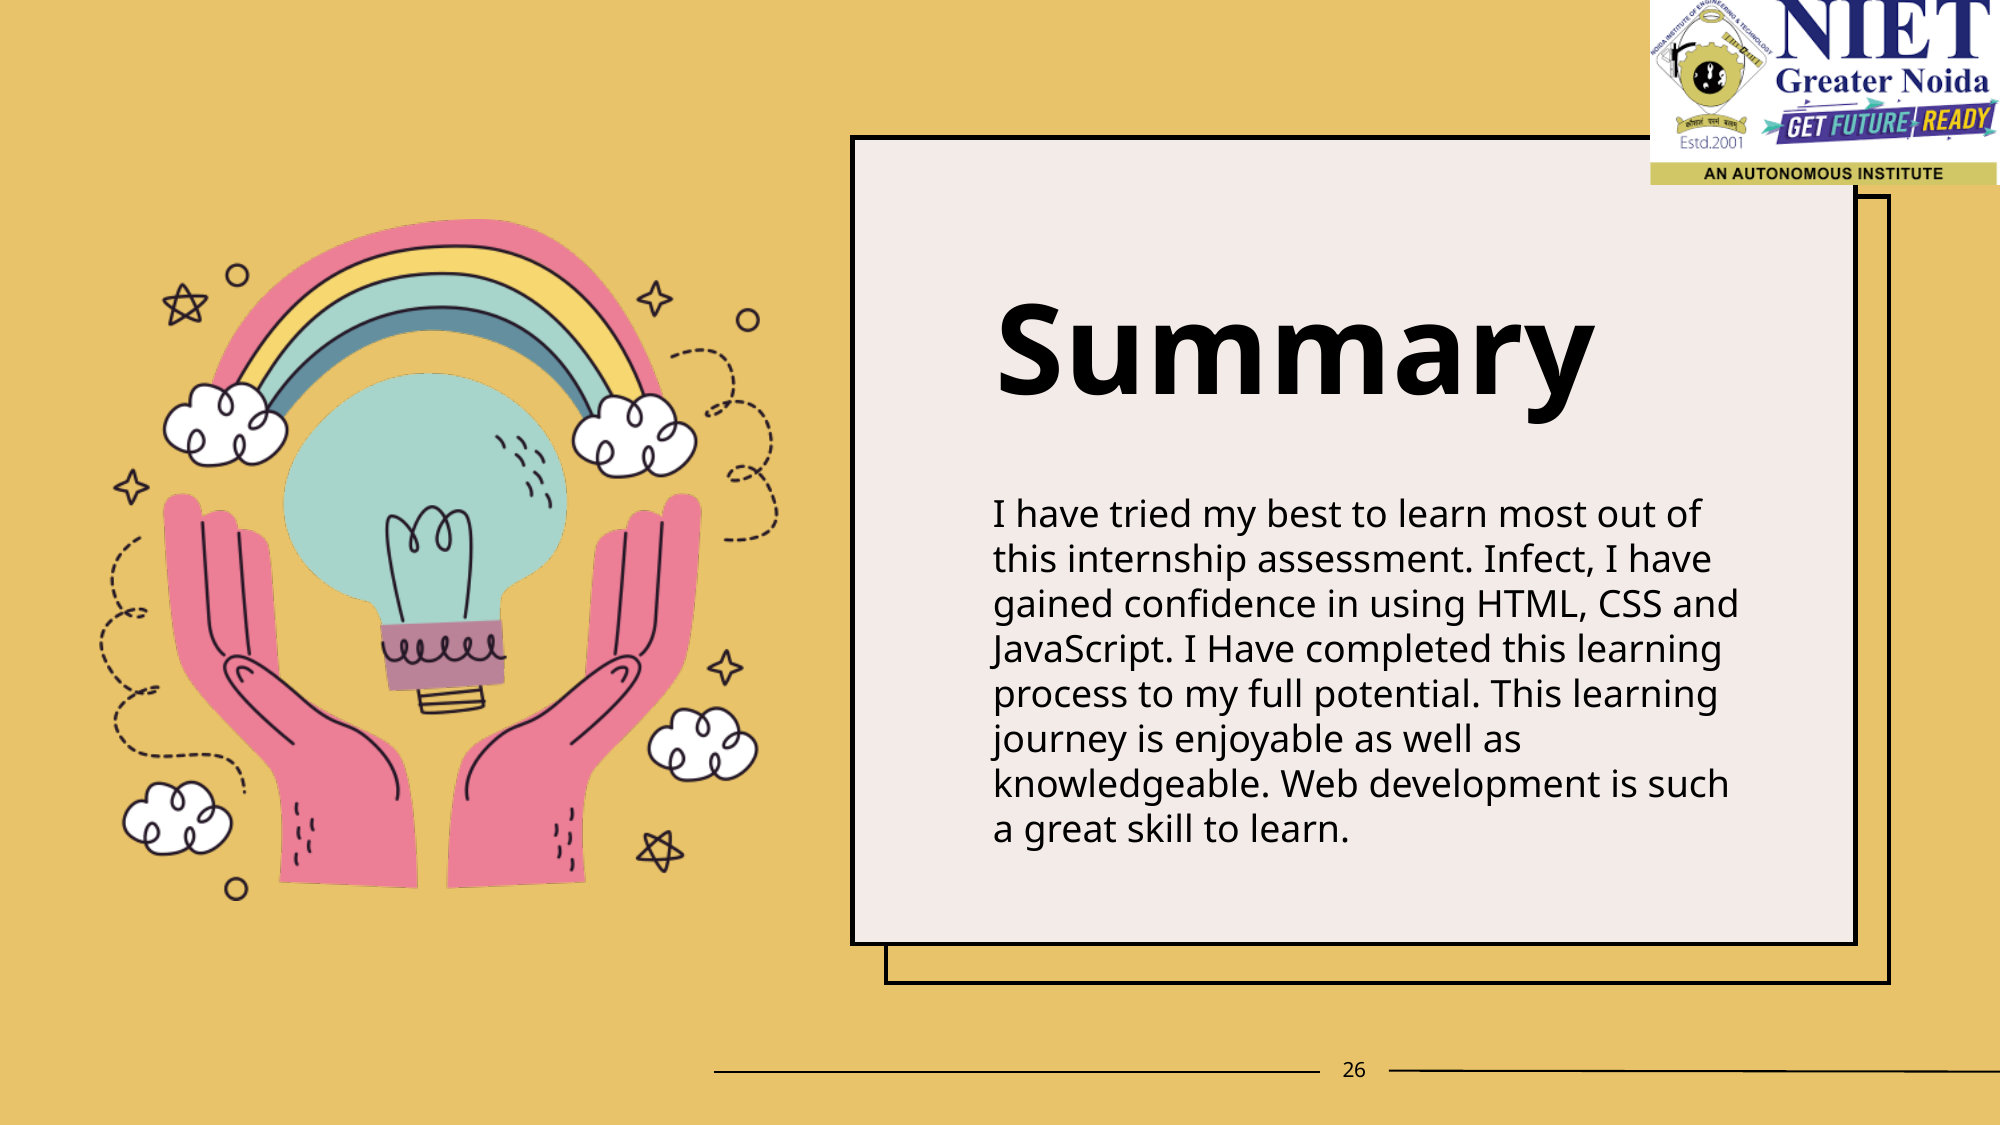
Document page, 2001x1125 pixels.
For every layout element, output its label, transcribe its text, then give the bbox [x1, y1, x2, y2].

picture [98, 219, 780, 901]
slide_number 26 [1324, 1050, 1385, 1091]
title Summary [980, 278, 1795, 470]
list I have tried my best to learn most out of this internship assessment. Infect, I have gained confidence in using HTML, CSS and JavaScript. I Have completed this learning process to my full potential. This learning journey is enjoyable as well as knowledgeable. Web development is such a great skill to learn. [978, 483, 1769, 833]
picture [1650, 0, 2000, 185]
